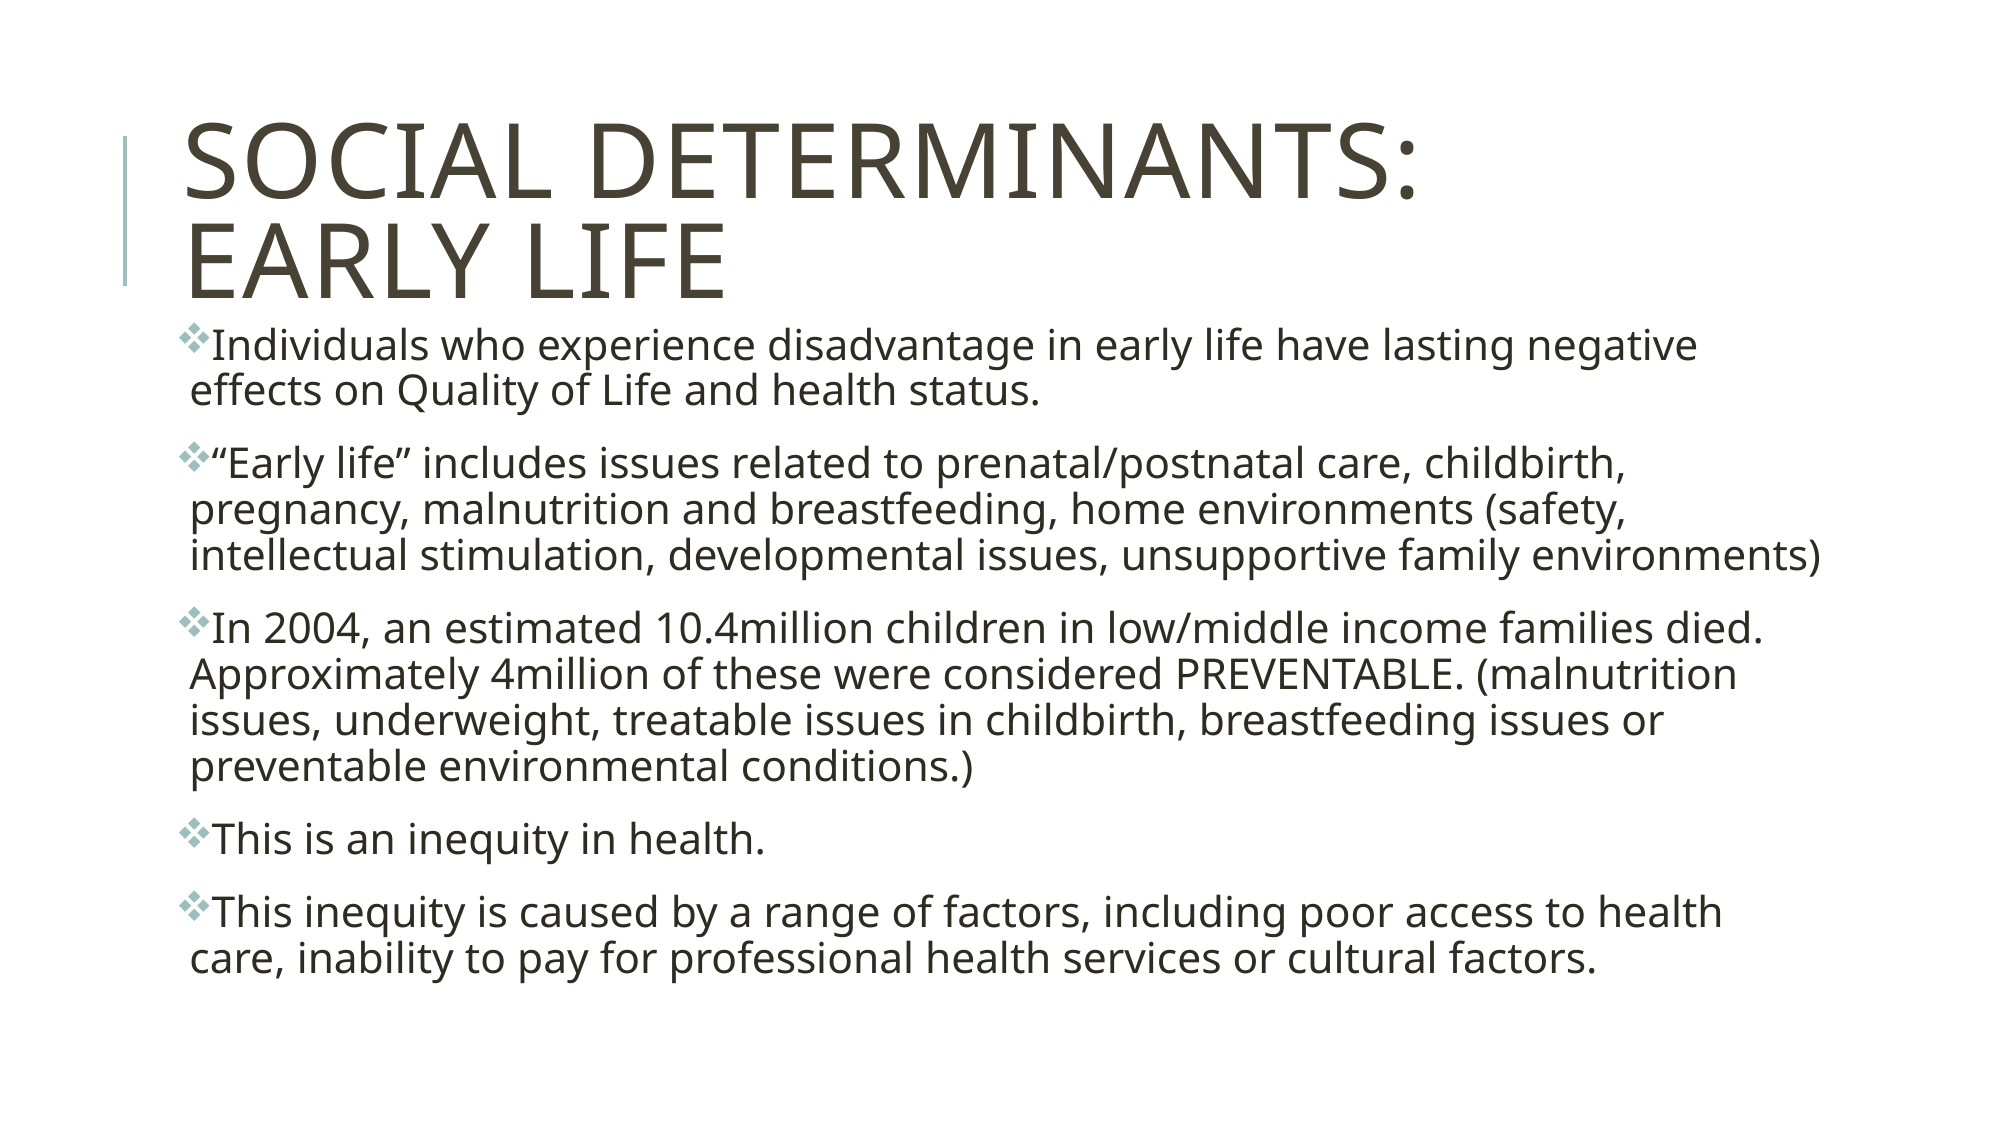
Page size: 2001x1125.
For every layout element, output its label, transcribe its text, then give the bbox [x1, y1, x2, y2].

title Social determinants: early life [168, 96, 1763, 315]
list Individuals who experience disadvantage in early life have lasting negative effects on Quality of Life and health status. “Early life” includes issues related to prenatal/postnatal care, childbirth, pregnancy, malnutrition and breastfeeding, home environments (safety, intellectual stimulation, developmental issues, unsupportive family environments) In 2004, an estimated 10.4million children in low/middle income families died. Approximately 4million of these were considered PREVENTABLE. (malnutrition issues, underweight, treatable issues in childbirth, breastfeeding issues or preventable environmental conditions.) This is an inequity in health. This inequity is caused by a range of factors, including poor access to health care, inability to pay for professional health services or cultural factors. [168, 315, 1832, 1035]
